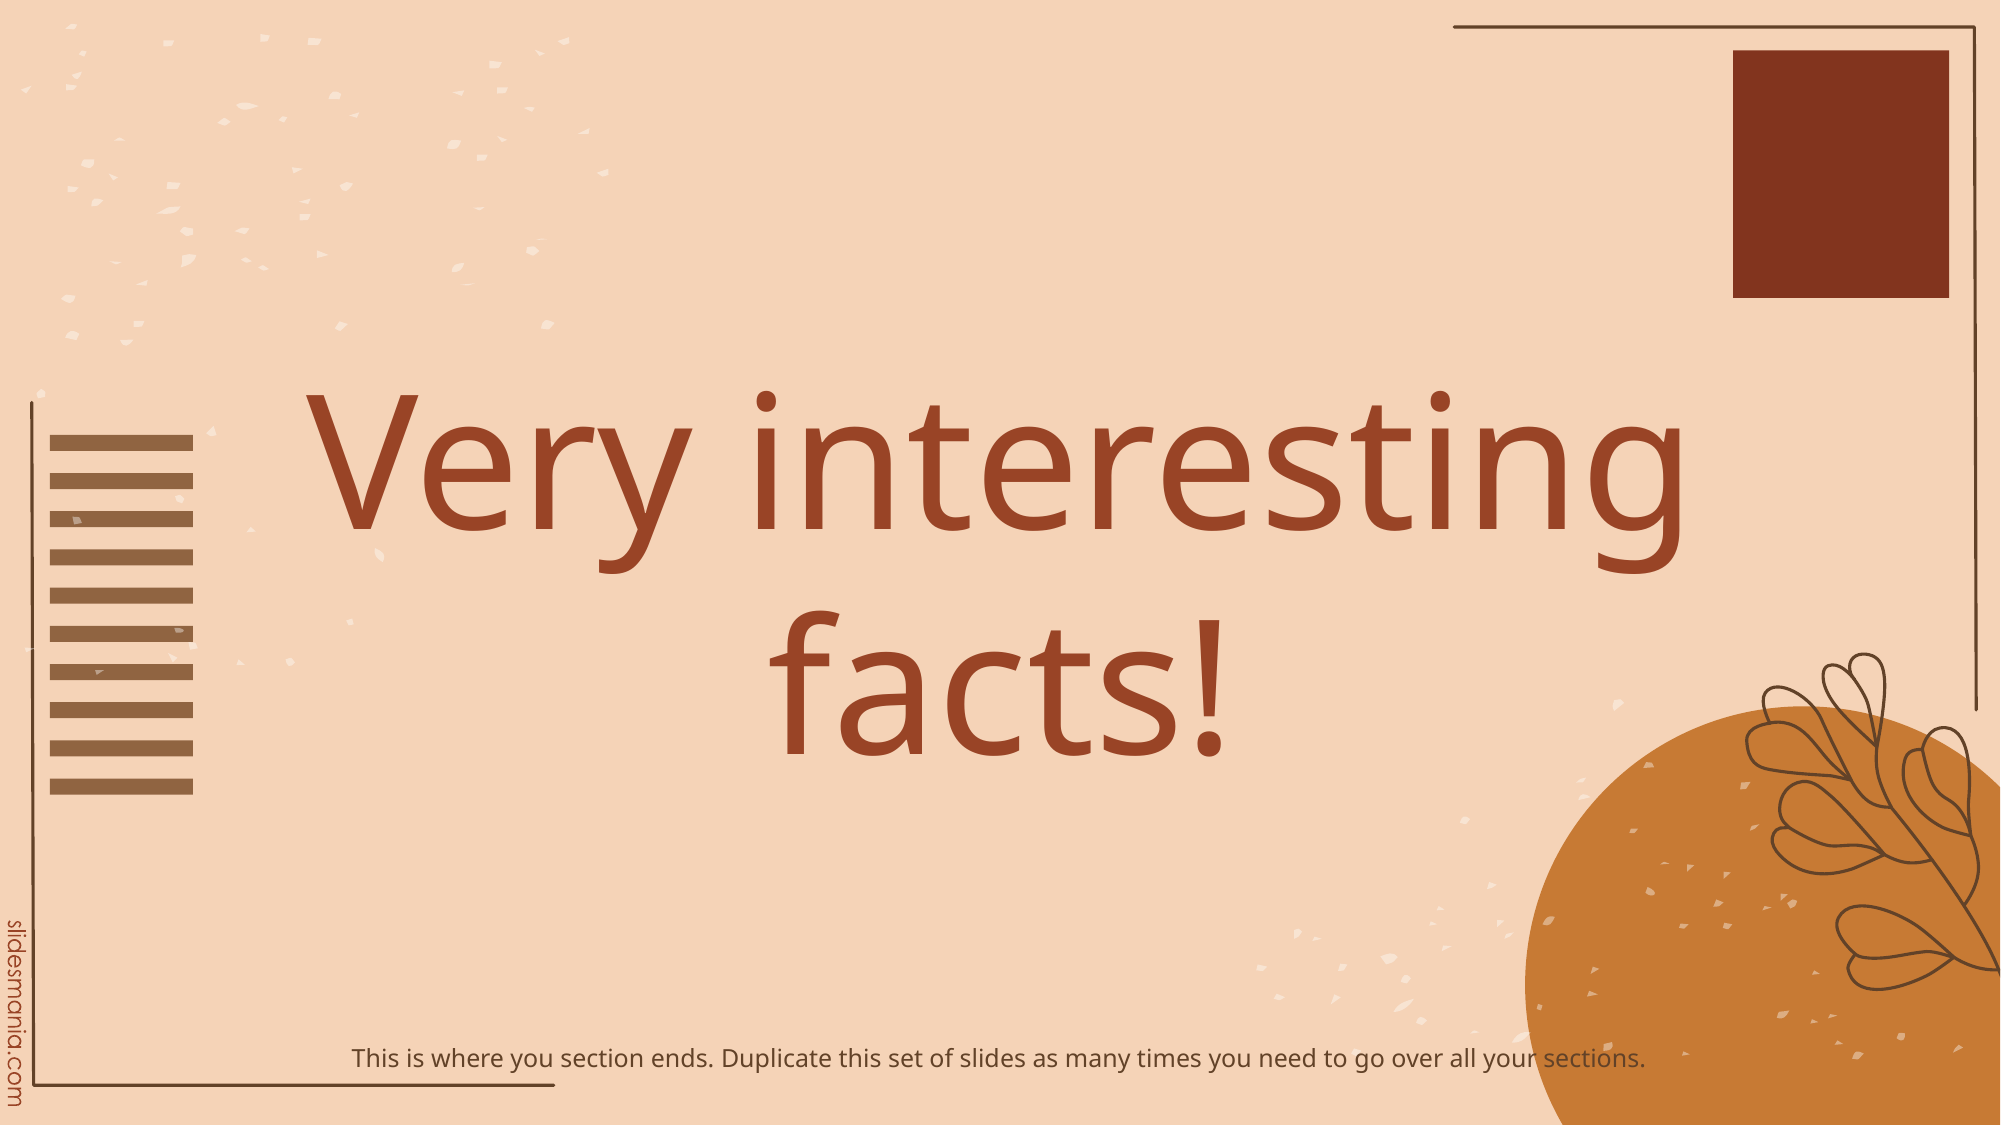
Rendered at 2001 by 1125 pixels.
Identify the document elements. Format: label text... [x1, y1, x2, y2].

text_box [1733, 50, 1950, 298]
subtitle This is where you section ends. Duplicate this set of slides as many times you need to go over all your sections. [33, 1026, 1967, 1089]
title Very interesting facts! [91, 307, 1912, 826]
